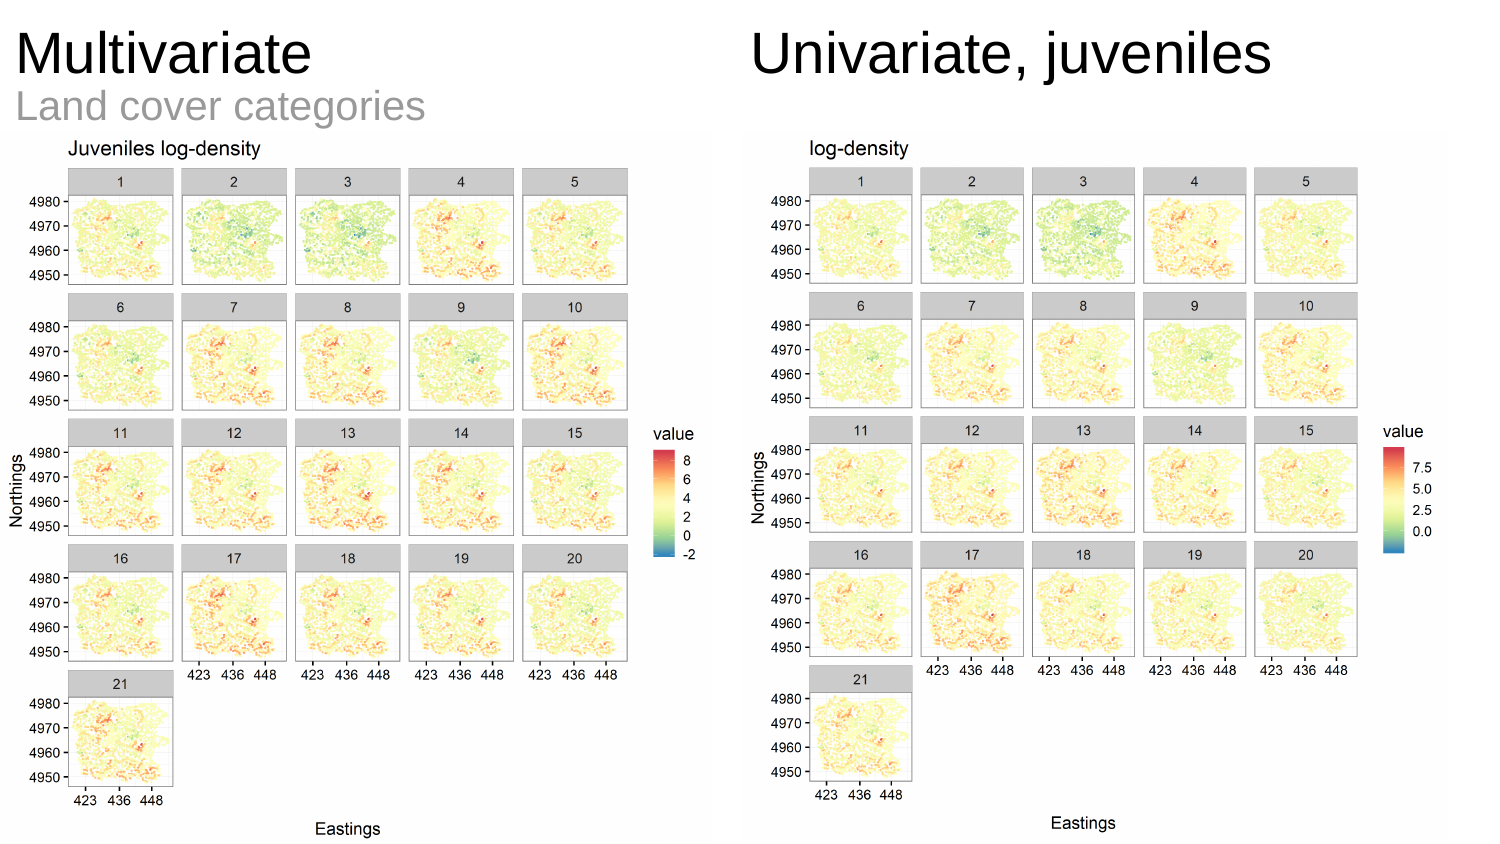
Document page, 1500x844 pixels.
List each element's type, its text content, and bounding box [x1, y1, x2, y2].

picture [0, 131, 714, 844]
title Multivariate [0, 0, 645, 94]
title Univariate, juveniles [735, 0, 1449, 94]
picture [742, 131, 1450, 839]
title Land cover categories [0, 94, 645, 130]
